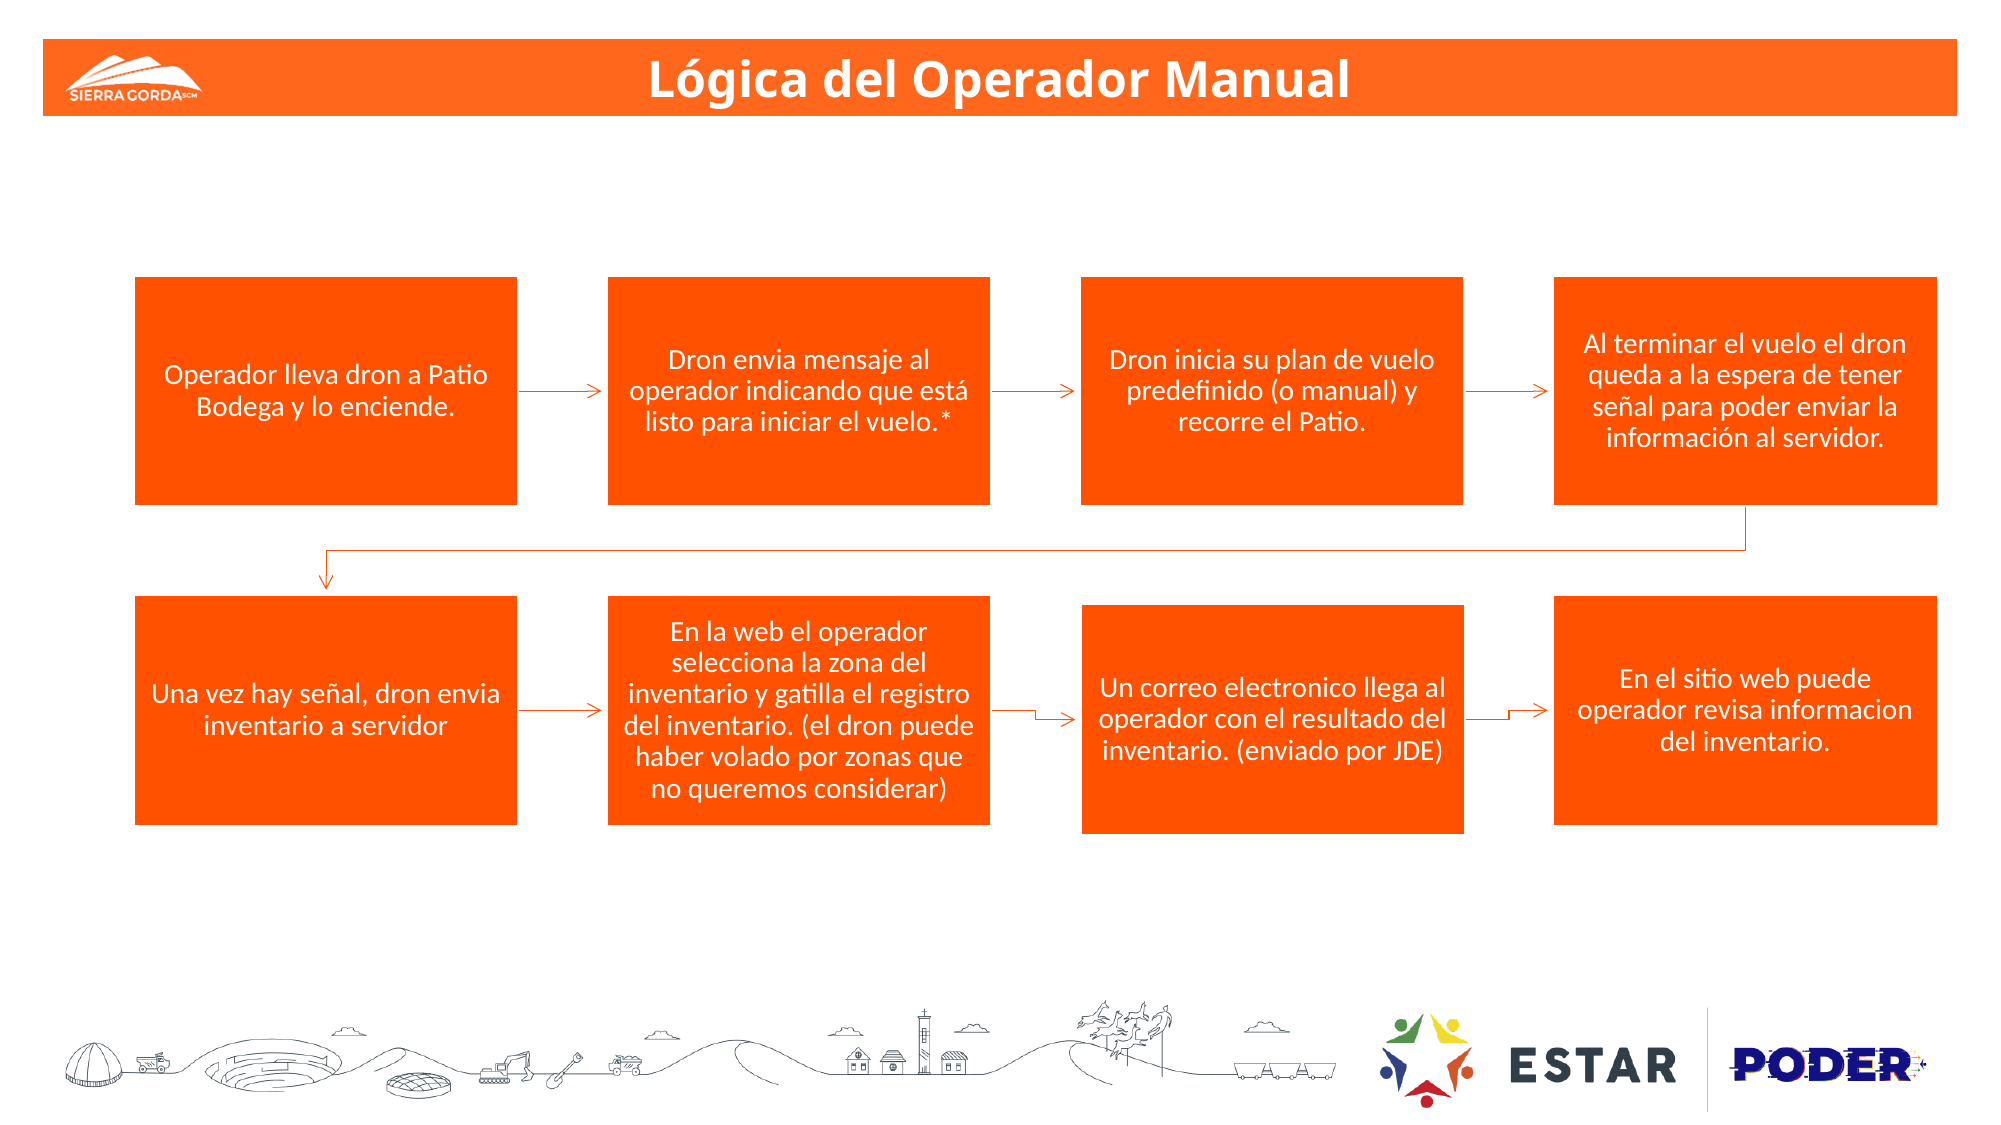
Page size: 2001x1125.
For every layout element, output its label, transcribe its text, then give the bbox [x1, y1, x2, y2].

picture [64, 55, 203, 101]
picture [62, 1000, 1930, 1112]
text_box Lógica del Operador Manual [701, 39, 1957, 116]
text_box [25, 0, 701, 651]
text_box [133, 180, 1938, 922]
